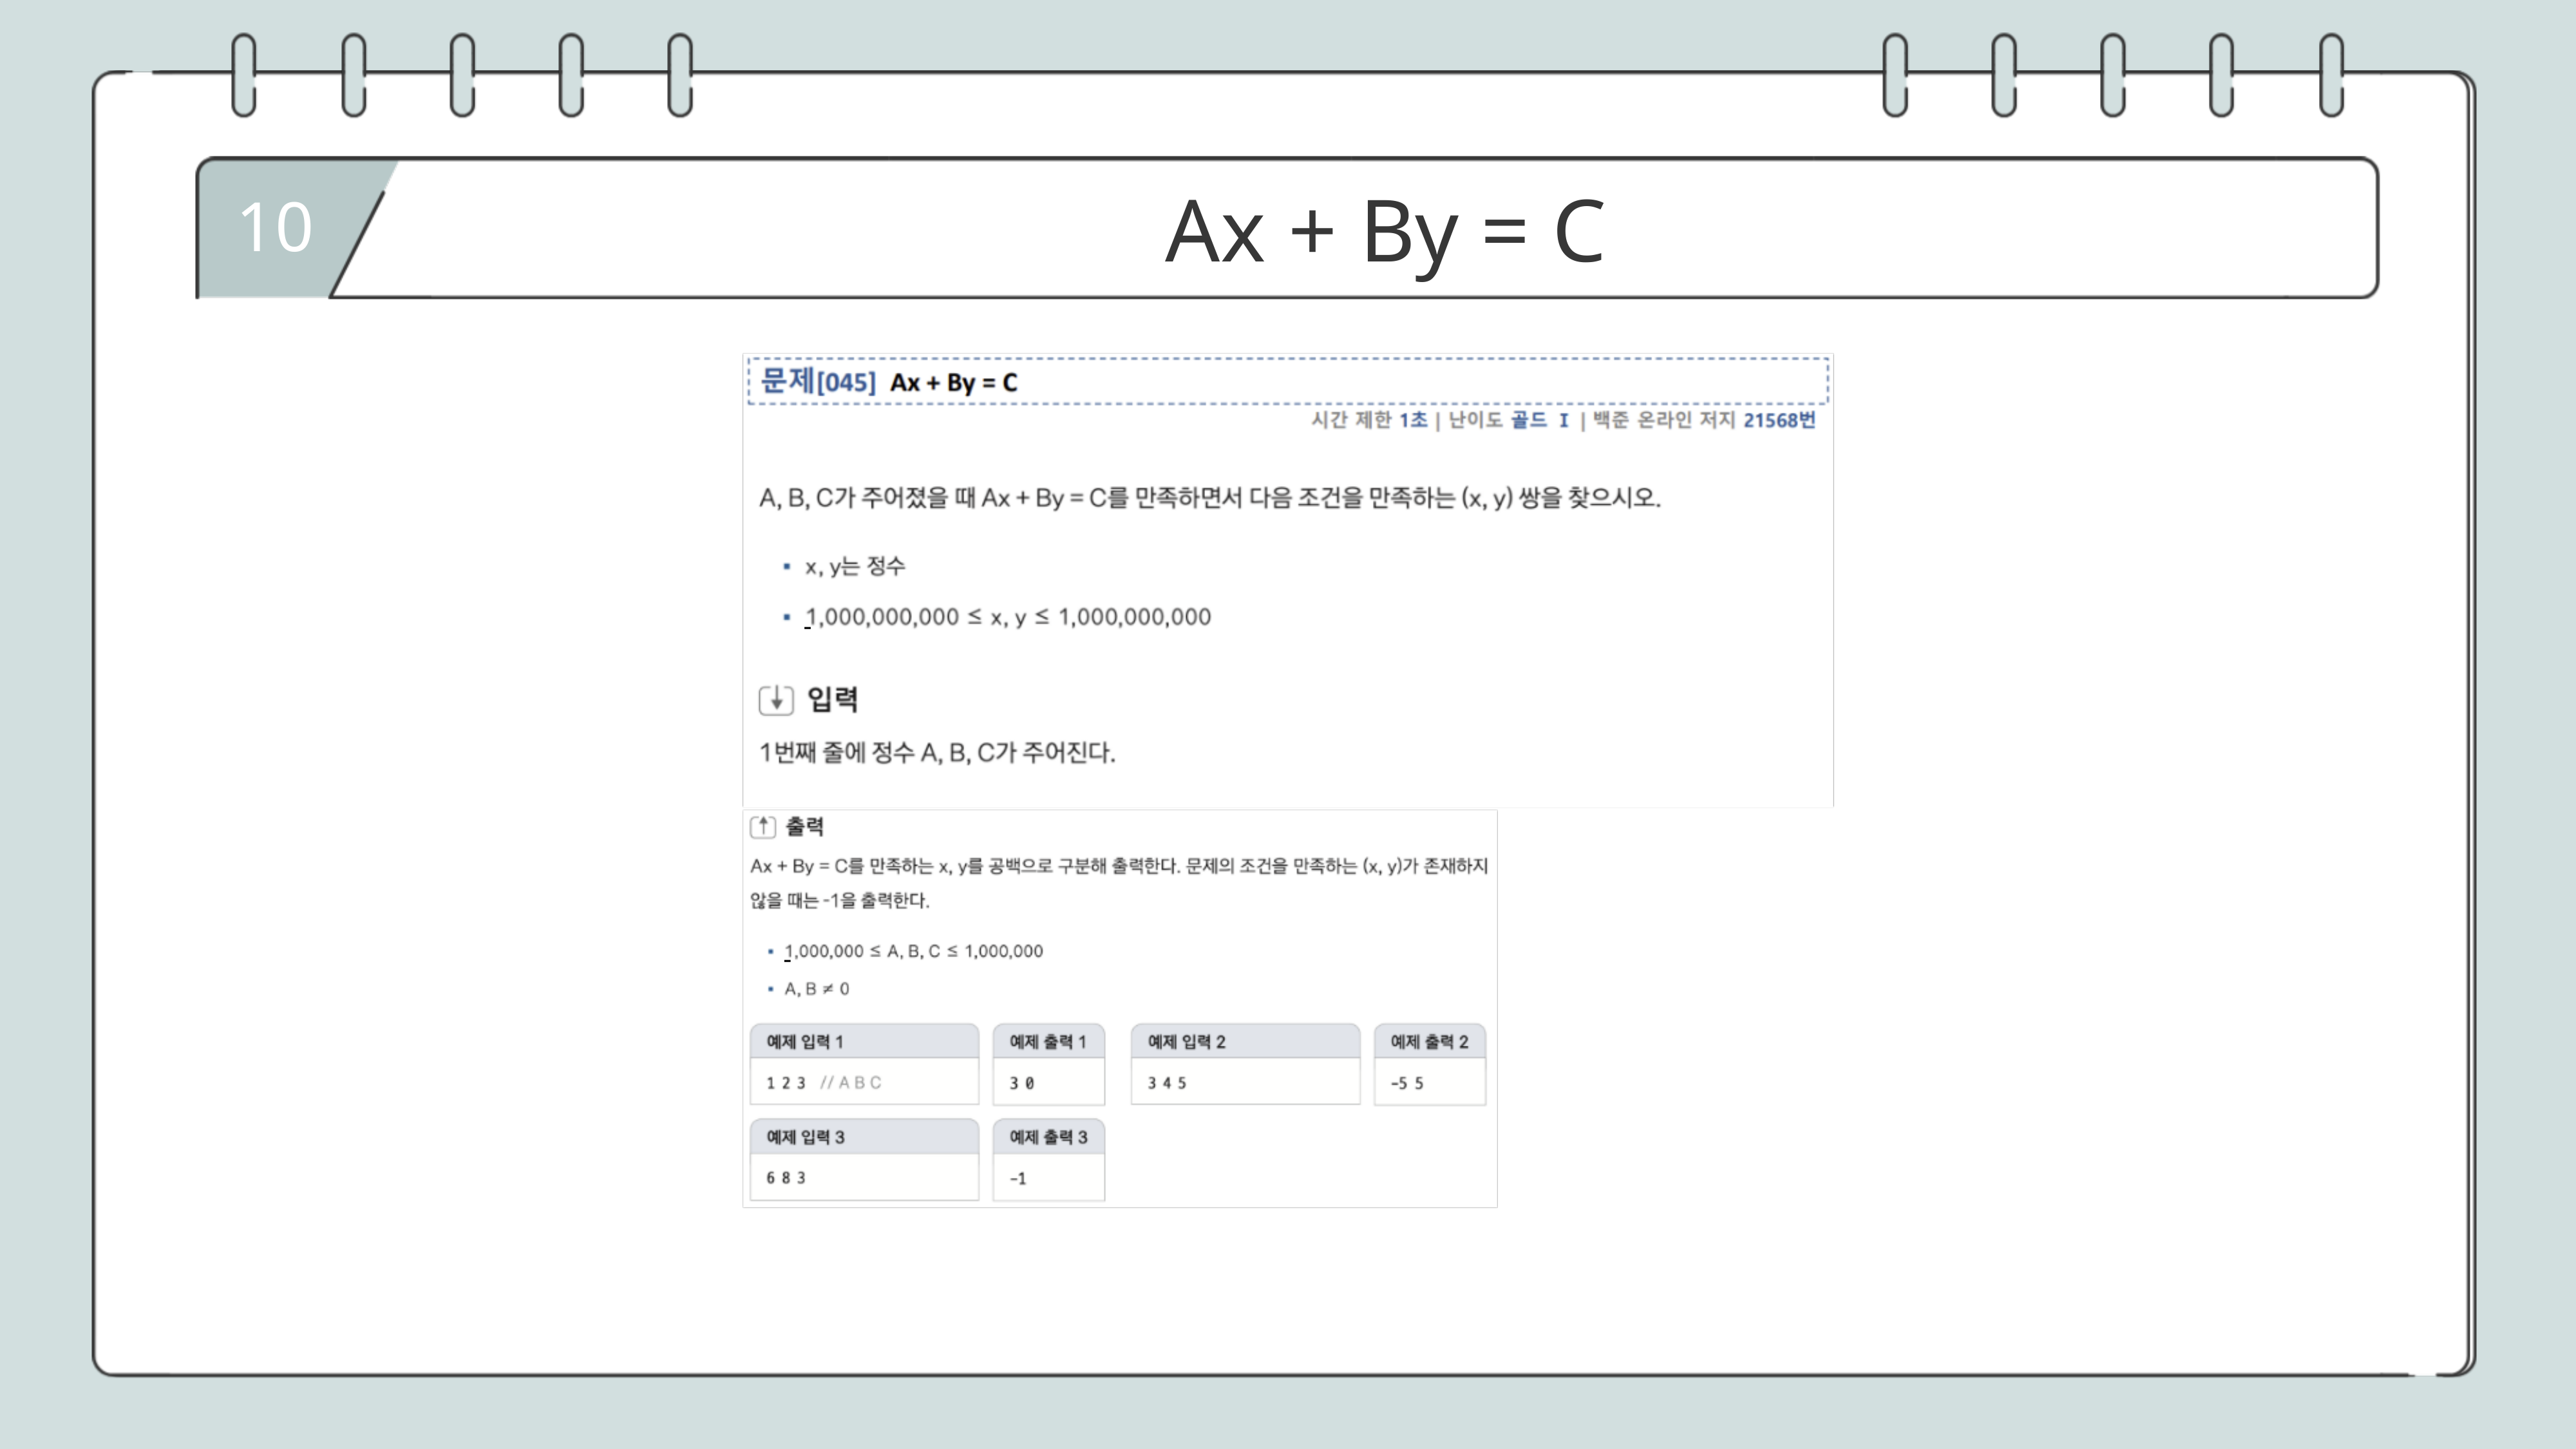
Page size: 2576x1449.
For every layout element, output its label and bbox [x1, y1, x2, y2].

picture [91, 32, 2479, 1379]
